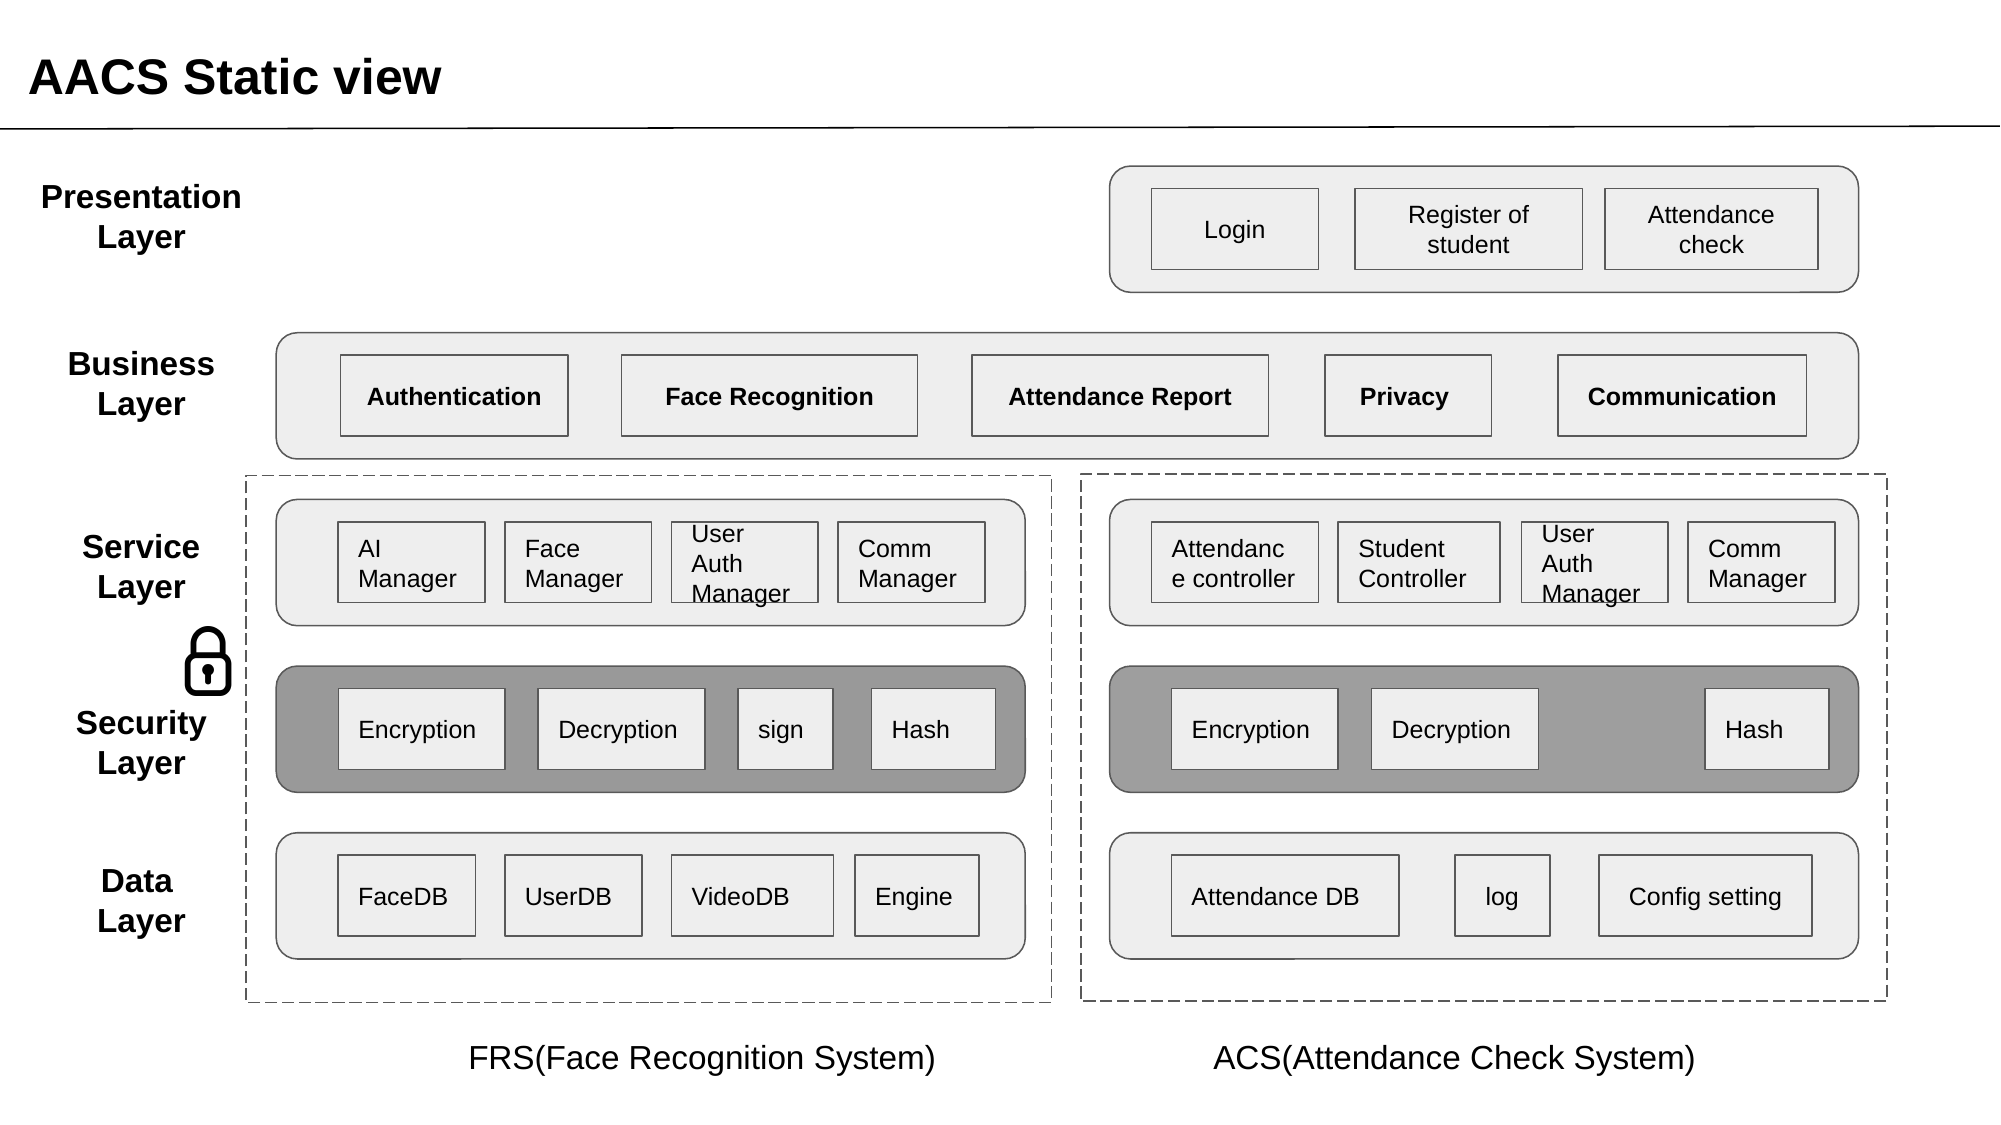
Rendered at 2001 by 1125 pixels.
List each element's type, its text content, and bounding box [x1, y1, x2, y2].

text_box Authentication [342, 355, 568, 436]
text_box Presentation Layer [0, 155, 342, 276]
text_box Communication [1558, 355, 1807, 436]
text_box [1109, 166, 1859, 293]
text_box Attendance check [1604, 188, 1819, 270]
text_box FRS(Face Recognition System) [409, 1016, 996, 1096]
text_box Attendance Report [972, 355, 1269, 436]
text_box Service Layer [0, 505, 245, 626]
text_box Privacy [1324, 355, 1492, 436]
text_box AACS Static view [12, 37, 1000, 113]
text_box [245, 475, 1052, 1003]
picture [173, 626, 244, 696]
text_box [276, 332, 1859, 459]
text_box Security Layer [0, 681, 245, 801]
text_box [1081, 473, 1887, 1002]
text_box ACS(Attendance Check System) [1161, 1016, 1748, 1096]
text_box Business Layer [0, 322, 342, 442]
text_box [0, 125, 2000, 130]
text_box Login [1151, 188, 1319, 270]
text_box Data Layer [0, 838, 245, 959]
text_box Face Recognition [621, 355, 918, 436]
text_box Register of student [1354, 188, 1583, 270]
